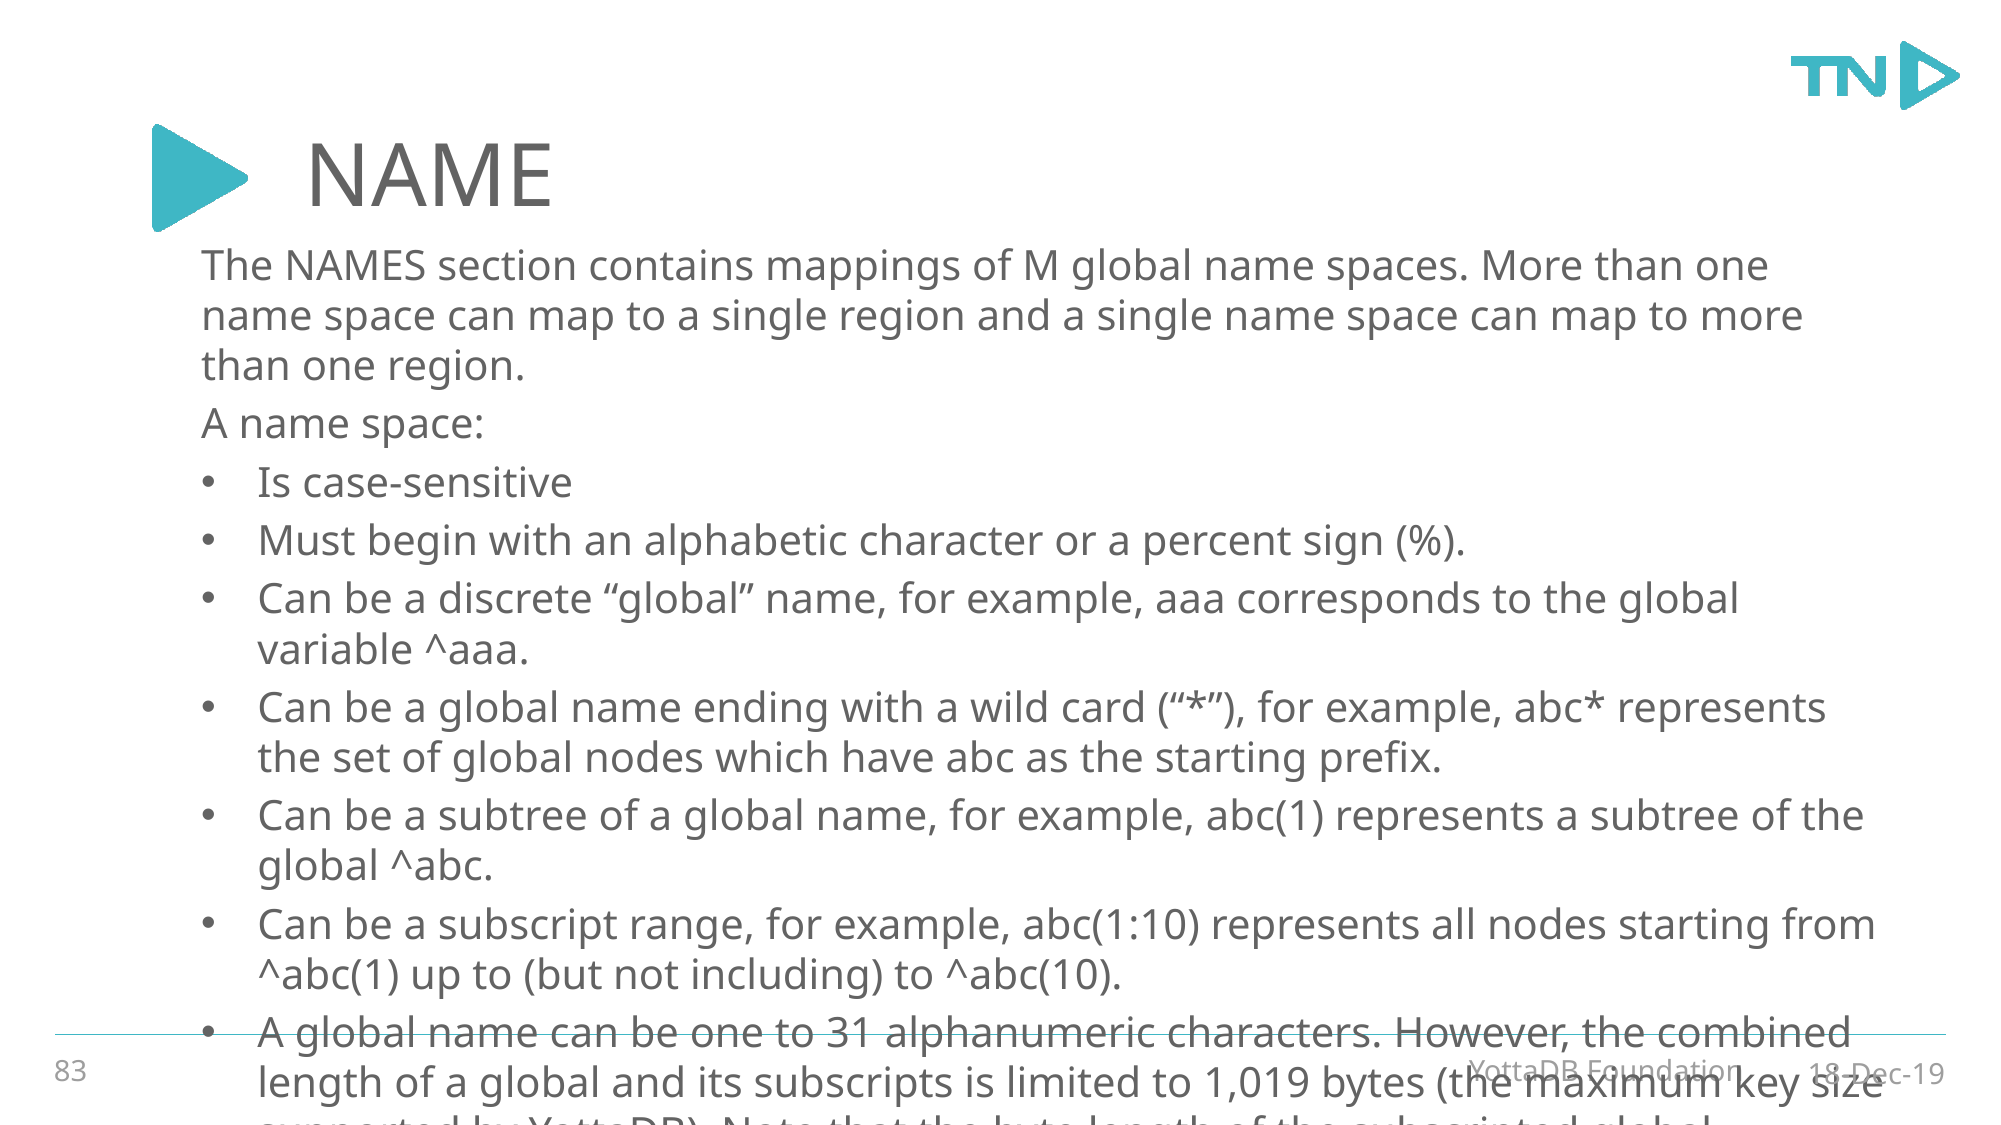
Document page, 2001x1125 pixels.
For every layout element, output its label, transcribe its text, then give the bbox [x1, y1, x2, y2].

picture [1791, 41, 1960, 110]
picture [152, 124, 248, 232]
slide_number 18-Dec-19 [1762, 1042, 1961, 1103]
list The NAMES section contains mappings of M global name spaces. More than one name space can map to a single region and a single name space can map to more than one region. A name space: Is case-sensitive Must begin with an alphabetic character or a percent sign (%). Can be a discrete “global” name, for example, aaa corresponds to the global variable ^aaa. Can be a global name ending with a wild card (“*”), for example, abc* represents the set of global nodes which have abc as the starting prefix. Can be a subtree of a global name, for example, abc(1) represents a subtree of the global ^abc. Can be a subscript range, for example, abc(1:10) represents all nodes starting from ^abc(1) up to (but not including) to ^abc(10). A global name can be one to 31 alphanumeric characters. However, the combined length of a global and its subscripts is limited to 1,019 bytes (the maximum key size supported by YottaDB). Note that the byte length of the subscripted global specification can exceed the maximum KeySize specified for its region. Maps to only one region in the Global Directory. [186, 231, 1905, 703]
footer YottaDB Foundation [1083, 1042, 1759, 1103]
title NAME [289, 124, 1590, 231]
slide_number 83 [39, 1042, 156, 1103]
